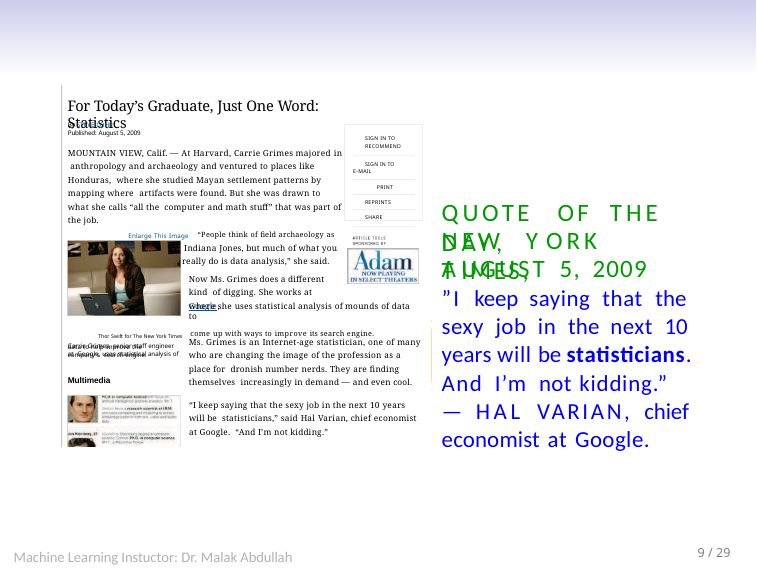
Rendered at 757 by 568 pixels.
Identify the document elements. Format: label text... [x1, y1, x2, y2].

text_box Now Ms. Grimes does a different kind of digging. She works at Google, [186, 268, 342, 293]
slide_number 9 / 29 [691, 548, 749, 568]
footer Machine Learning Instuctor: Dr. Malak Abdullah [0, 548, 341, 566]
picture [67, 395, 181, 448]
text_box Ms. Grimes is an Internet-age statistician, one of many who are changing the image of the profession as a place for dronish number nerds. They are finding themselves increasingly in demand — and even cool. [186, 331, 425, 388]
text_box where she uses statistical analysis of mounds of data to Thor Swift for The New York Times come up with ways to improve its search engine. Carrie Grimes, senior staff engineer at Google, uses statistical analysis of [186, 293, 413, 331]
text_box August 5, 2009 ”I keep saying that the sexy job in the next 10 years will be statisticians. And I’m not kidding.” — HAL VARIAN, chief economist at Google. [439, 250, 699, 481]
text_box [347, 233, 420, 285]
text_box “I keep saying that the sexy job in the next 10 years will be statisticians,” said Hal Varian, chief economist at Google. “And I’m not kidding.” [187, 394, 422, 437]
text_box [61, 84, 181, 448]
text_box MOUNTAIN VIEW, Calif. — At Harvard, Carrie Grimes majored in anthropology and archaeology and ventured to places like Honduras, where she studied Mayan settlement patterns by mapping where artifacts were found. But she was drawn to what she calls “all the computer and math stuff” that was part of the job. [186, 142, 344, 226]
text_box Quote of the Day, [439, 194, 699, 222]
text_box SIGN IN TO RECOMMEND SIGN IN TO E-MAIL PRINT REPRINTS SHARE [344, 124, 423, 221]
picture [0, 0, 756, 74]
text_box Enlarge This Image “People think of field archaeology as Indiana Jones, but much of what you really do is data analysis,” she said. [186, 222, 343, 267]
text_box For Today’s Graduate, Just One Word: Statistics [186, 94, 377, 132]
text_box New York Times, [439, 222, 699, 250]
